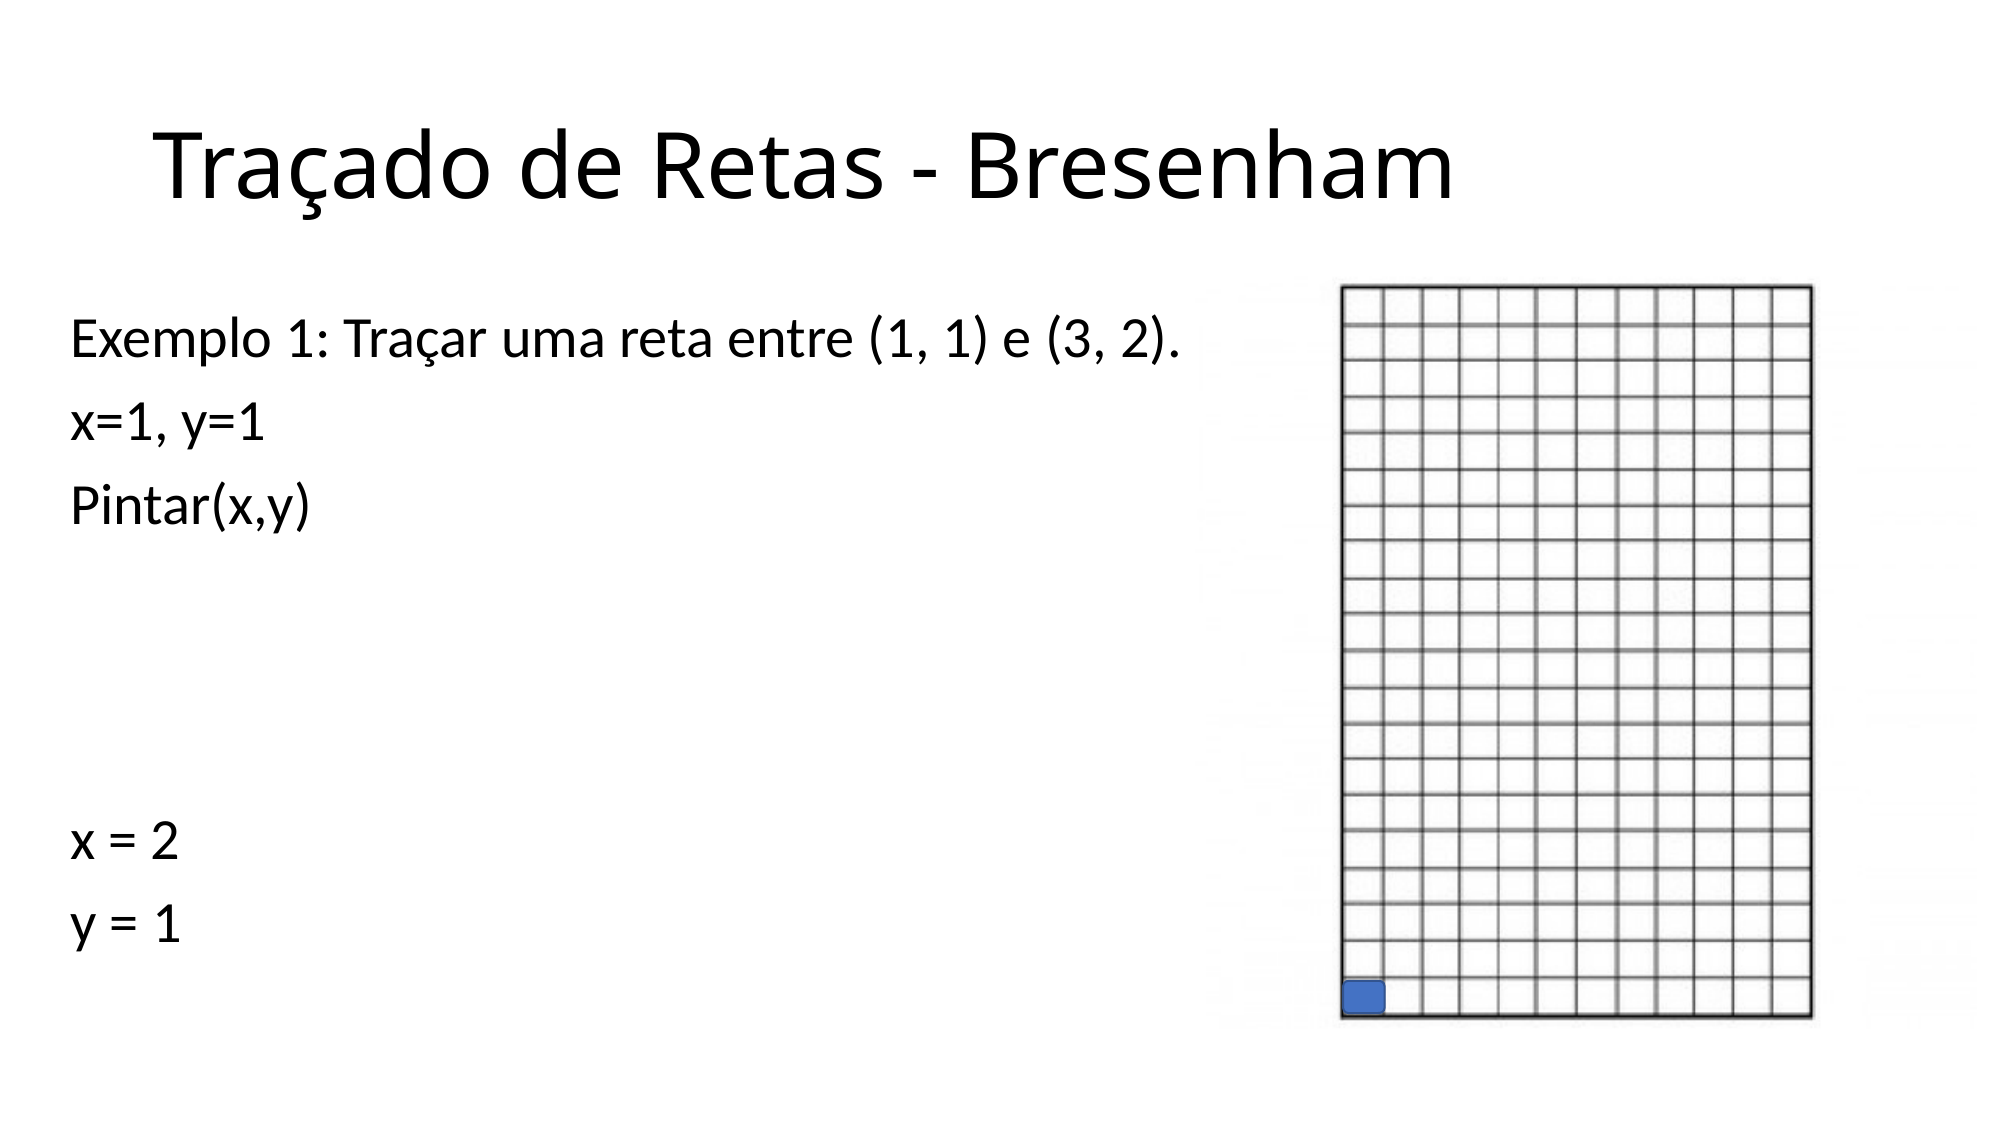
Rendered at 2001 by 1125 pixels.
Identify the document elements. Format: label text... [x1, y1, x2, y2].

title Traçado de Retas - Bresenham [137, 59, 1863, 278]
picture [1195, 265, 1978, 1047]
